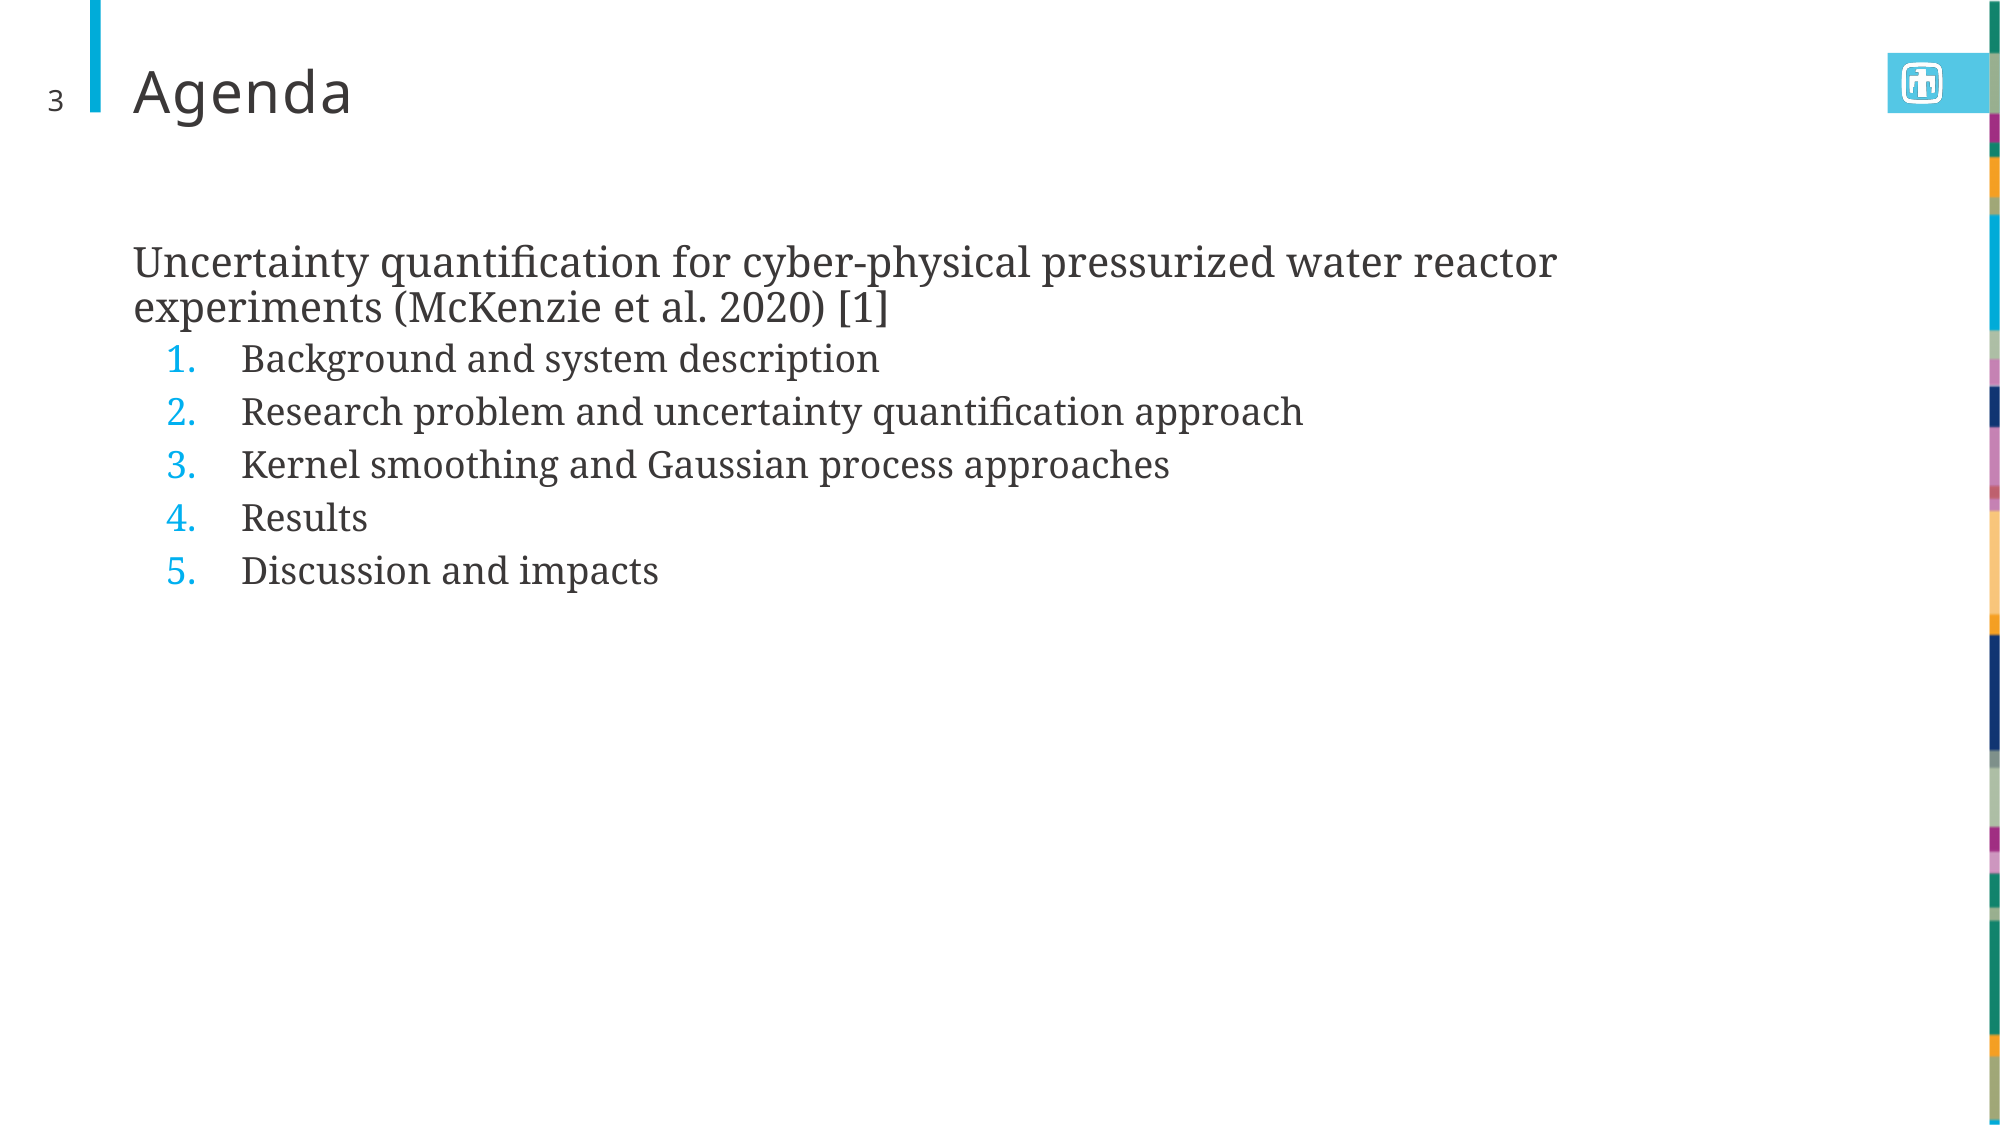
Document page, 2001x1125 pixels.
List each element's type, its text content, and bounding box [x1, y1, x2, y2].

picture [1990, 1, 1999, 215]
list Uncertainty quantification for cyber-physical pressurized water reactor experiments (McKenzie et al. 2020) [1] Background and system description Research problem and uncertainty quantification approach Kernel smoothing and Gaussian process approaches Results Discussion and impacts [118, 234, 1769, 1066]
title Agenda [118, 58, 1769, 153]
picture [1901, 62, 1944, 104]
slide_number 3 [10, 71, 80, 132]
picture [1990, 330, 1999, 1120]
